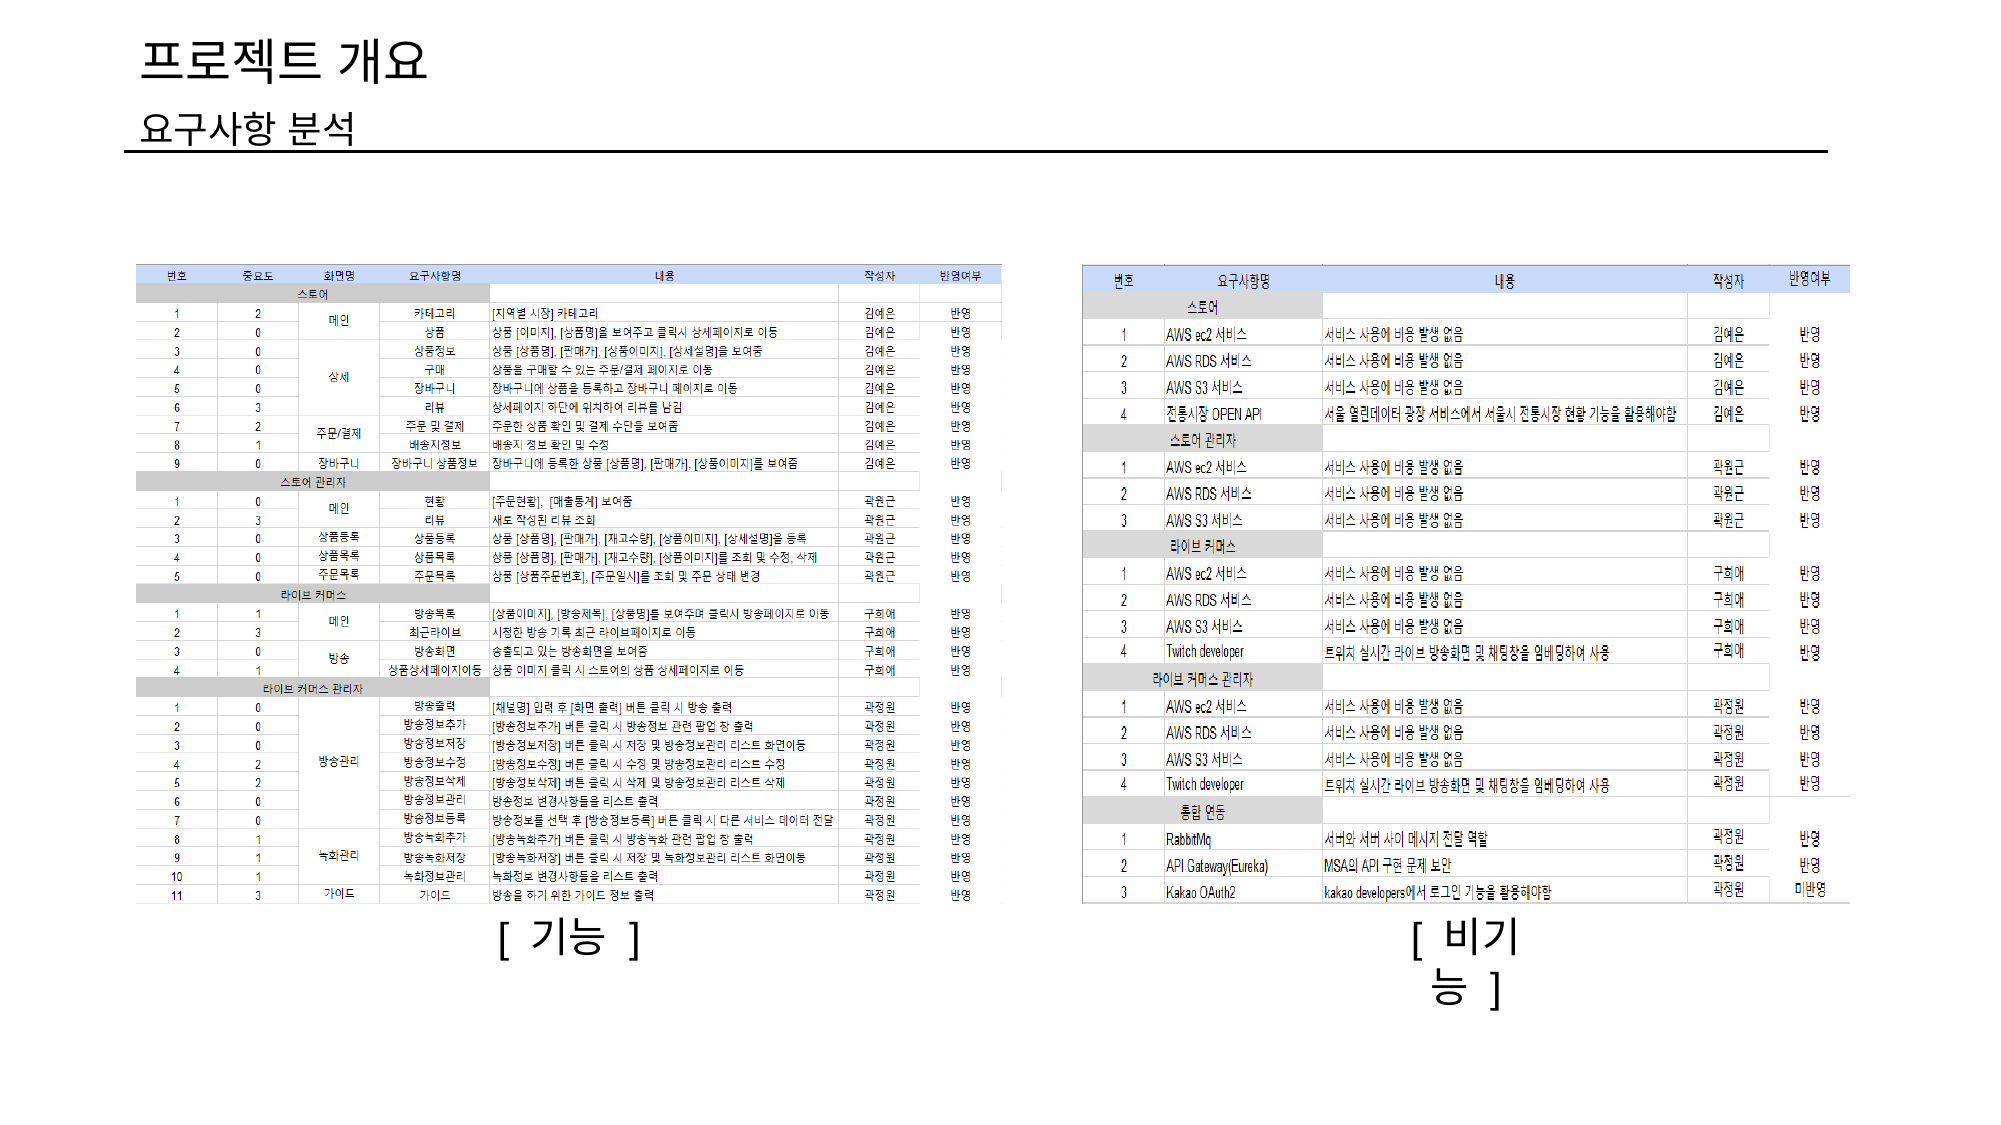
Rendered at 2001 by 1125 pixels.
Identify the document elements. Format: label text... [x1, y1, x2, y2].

picture [1081, 264, 1850, 904]
text_box 요구사항 분석 [124, 152, 720, 159]
text_box 요구사항 분석 [124, 99, 720, 151]
text_box [ 비기능 ] [1362, 904, 1570, 1019]
text_box [ 기능 ] [465, 904, 673, 969]
text_box 프로젝트 개요 [124, 23, 720, 99]
picture [136, 264, 1002, 904]
